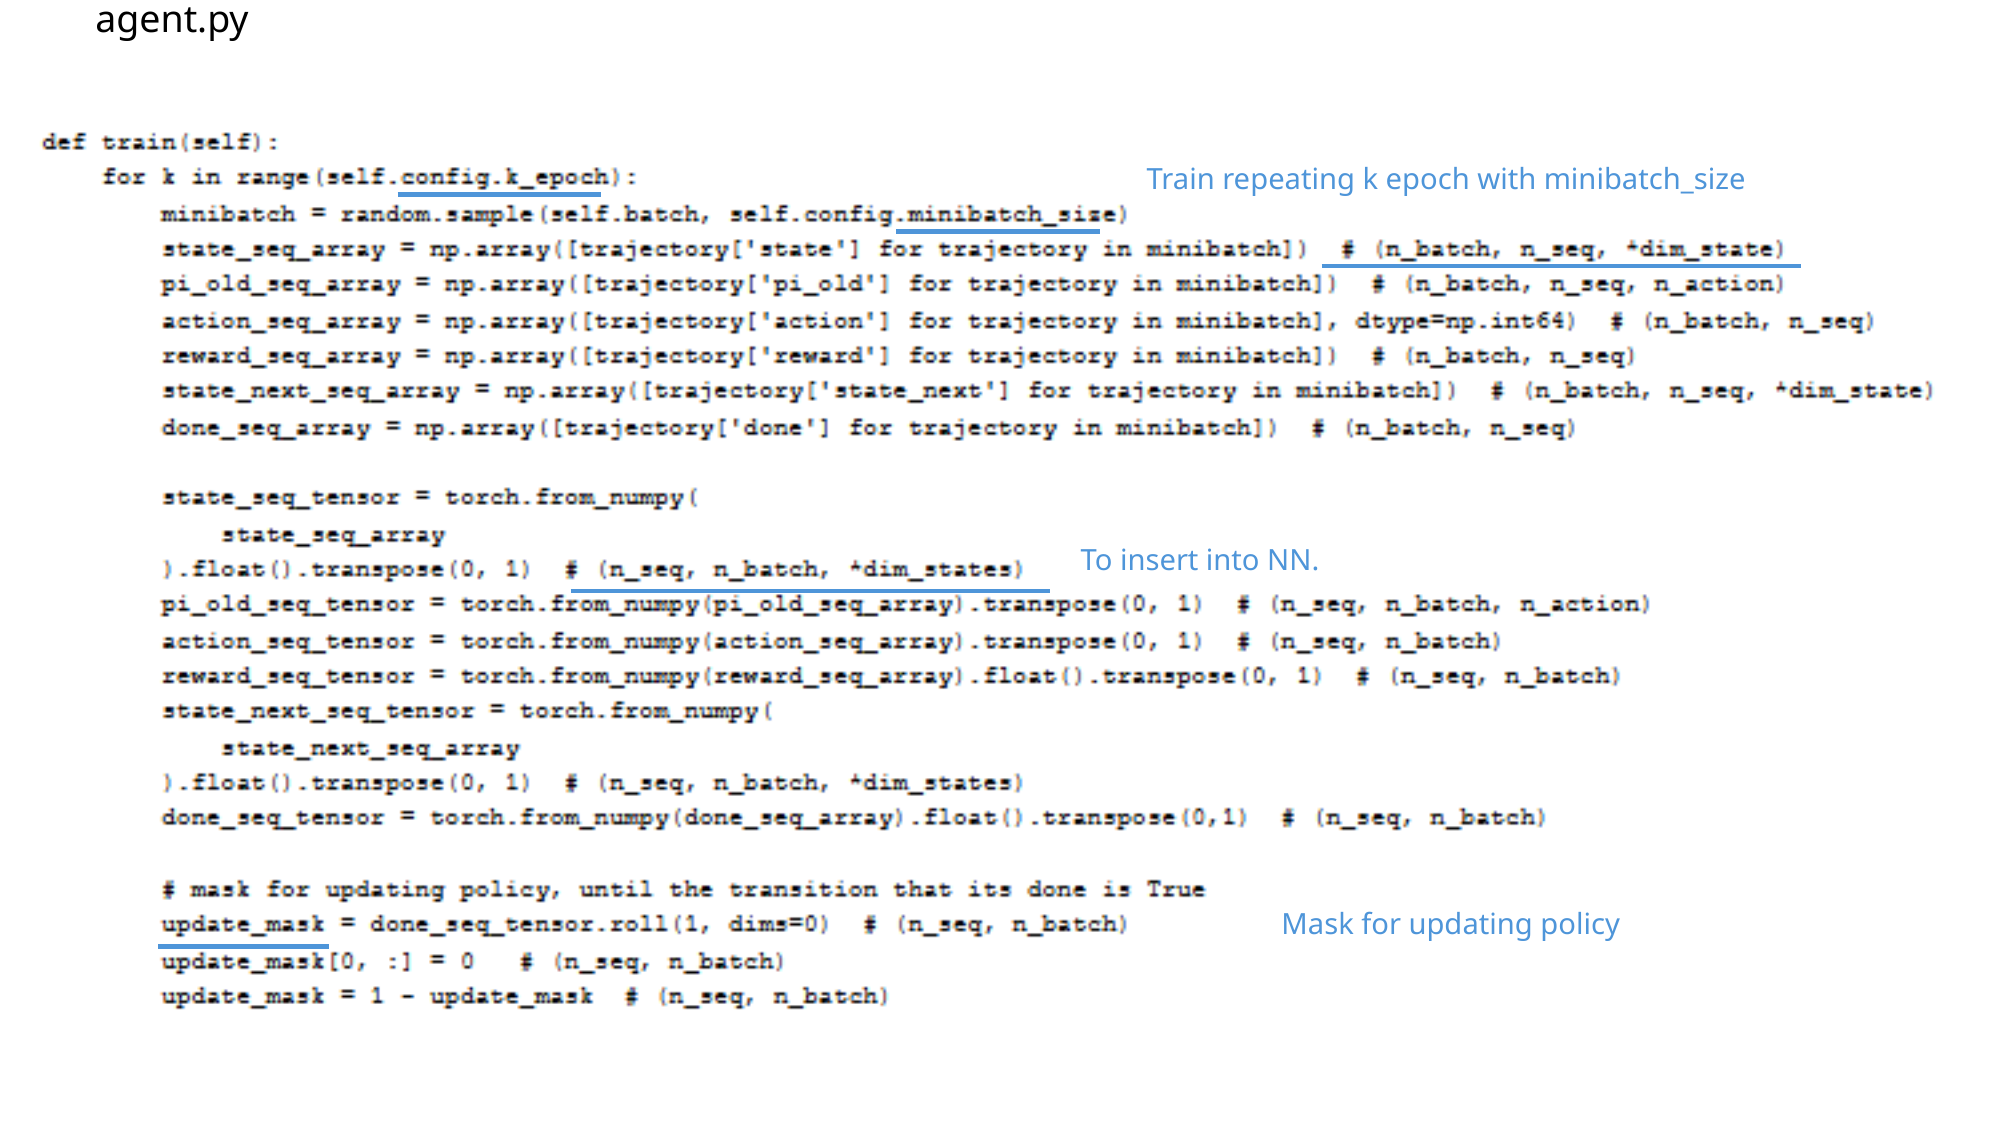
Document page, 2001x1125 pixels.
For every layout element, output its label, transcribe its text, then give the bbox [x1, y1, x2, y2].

text_box agent.py [80, 0, 1081, 48]
picture [35, 117, 1968, 1037]
